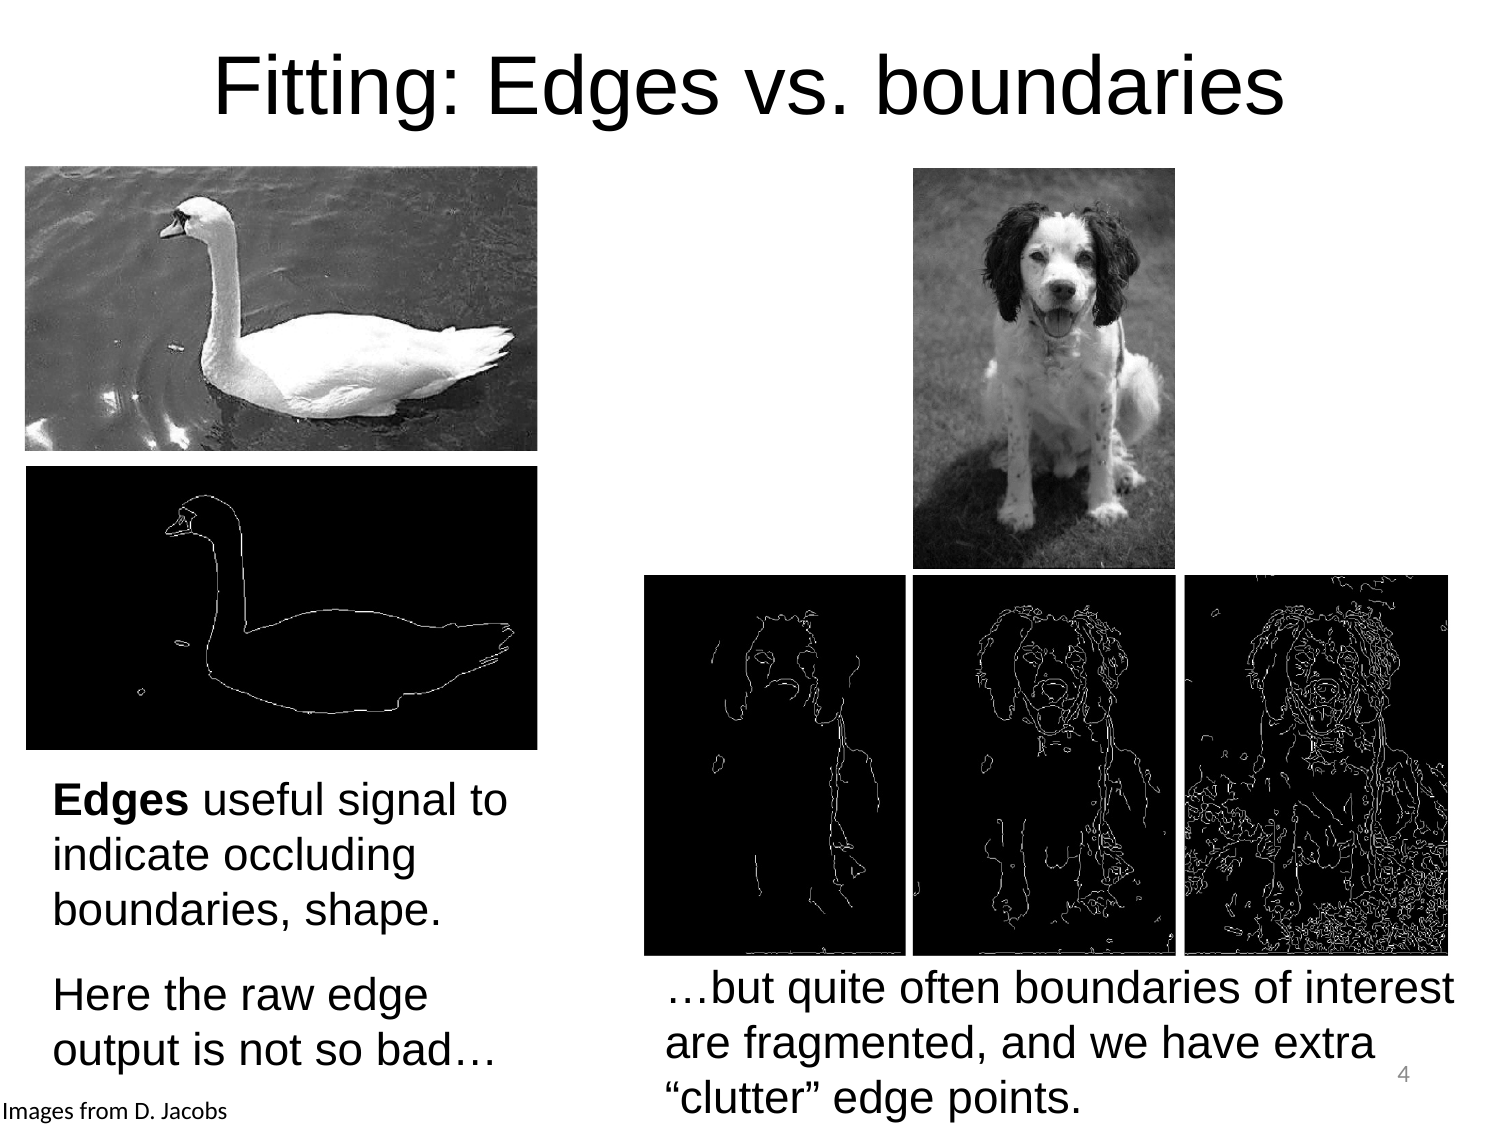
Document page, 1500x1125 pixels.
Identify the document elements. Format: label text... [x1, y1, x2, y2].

picture [637, 574, 1453, 957]
picture [24, 165, 538, 451]
text_box …but quite often boundaries of interest are fragmented, and we have extra “clutter” edge points. [650, 950, 1500, 1125]
title Fitting: Edges vs. boundaries [74, 0, 1426, 176]
text_box Images from D. Jacobs [0, 1087, 350, 1125]
picture [24, 465, 538, 751]
text_box Edges useful signal to indicate occluding boundaries, shape. Here the raw edge output is not so bad… [37, 762, 525, 1083]
slide_number 4 [1074, 1042, 1425, 1103]
picture [912, 168, 1176, 569]
